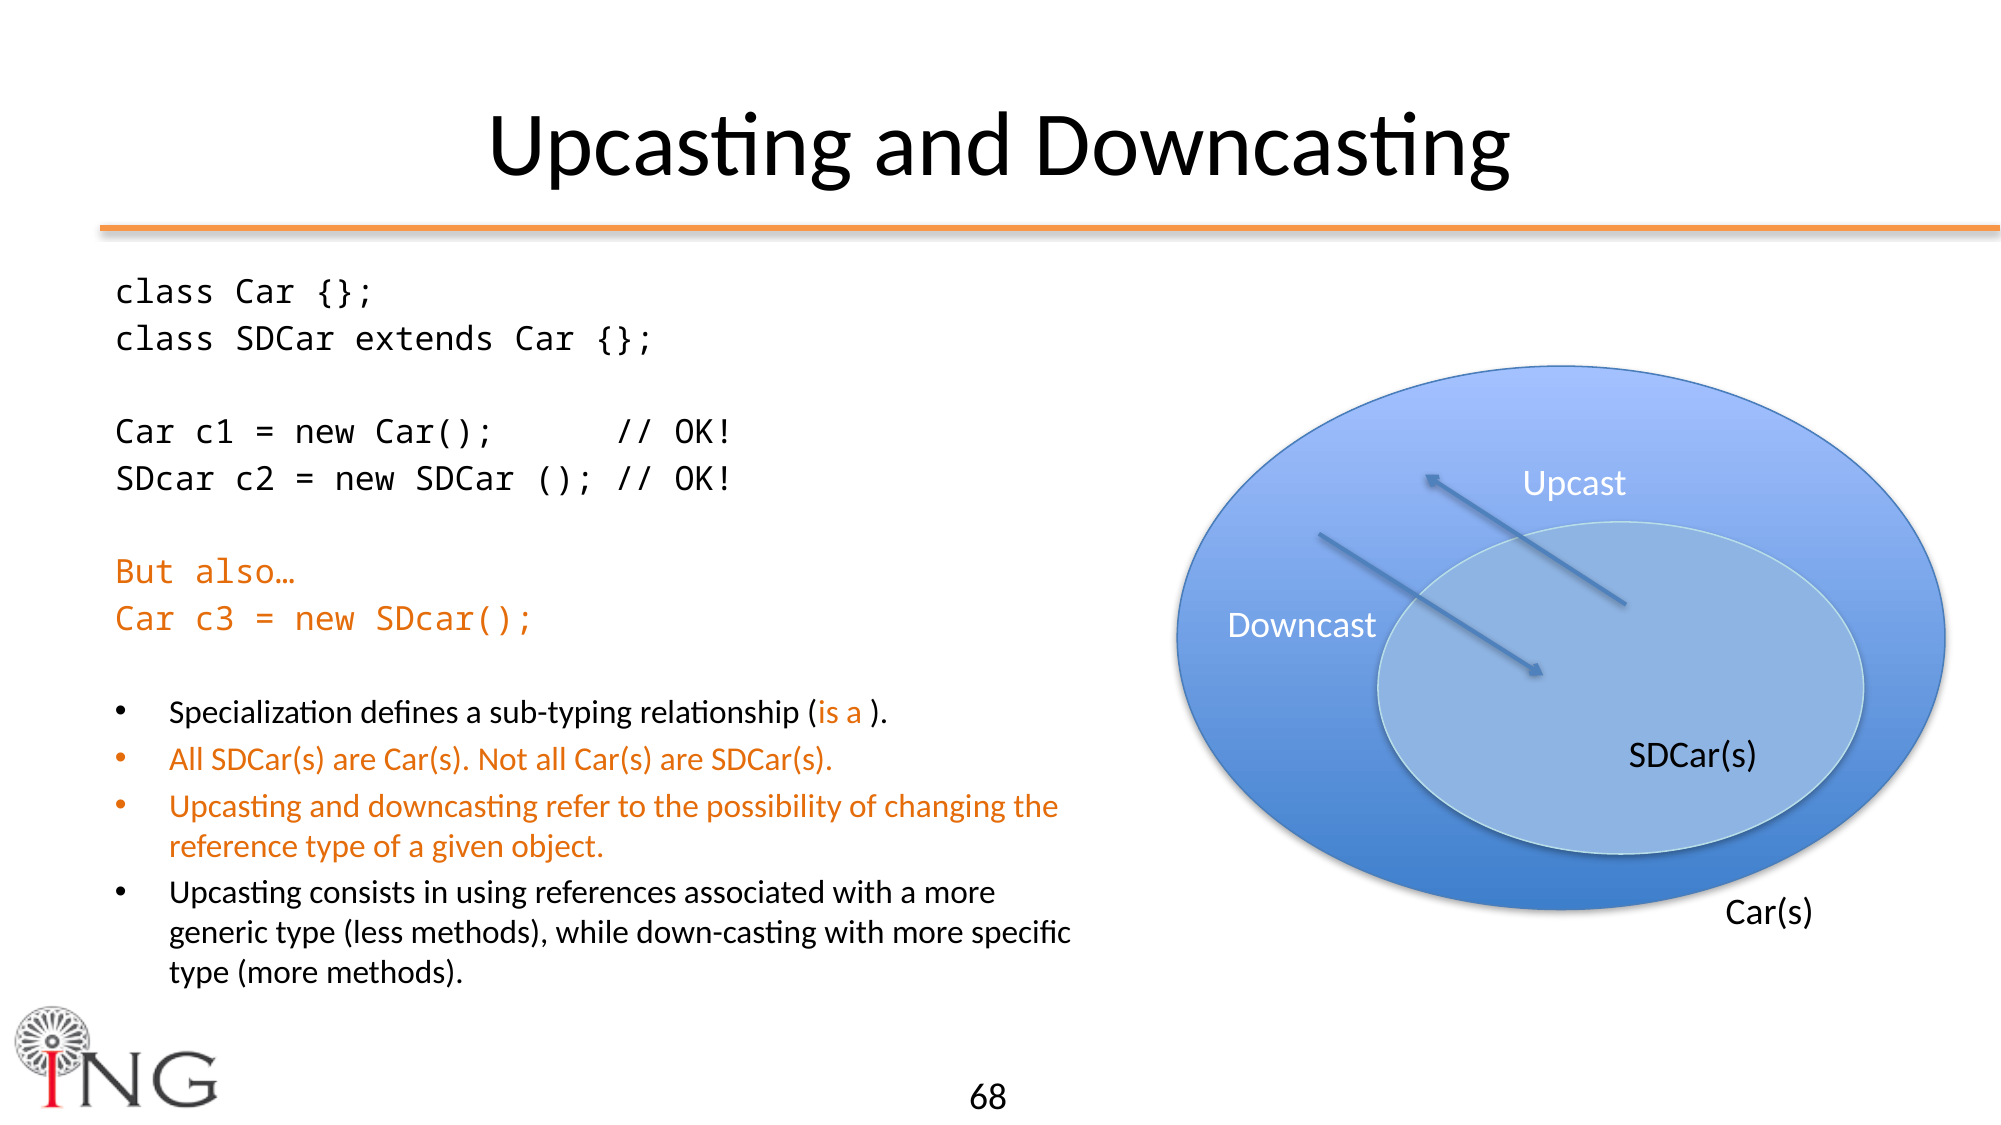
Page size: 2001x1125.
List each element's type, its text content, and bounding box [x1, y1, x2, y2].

text_box Upcast [1507, 451, 1644, 511]
text_box Downcast [1212, 592, 1313, 653]
text_box Car(s) [1710, 879, 1831, 940]
text_box [1176, 365, 1946, 911]
text_box [1377, 521, 1865, 855]
list class Car {}; class SDCar extends Car {}; Car c1 = new Car(); // OK! SDcar c2 = new SDCar (); // OK! But also… Car c3 = new SDcar(); Specialization defines a sub-typing relationship (is a ). All SDCar(s) are Car(s). Not all Car(s) are SDCar(s). Upcasting and downcasting refer to the possibility of changing the reference type of a given object. Upcasting consists in using references associated with a more generic type (less methods), while down-casting with more specific type (more methods). [99, 262, 1095, 1005]
picture [0, 987, 244, 1125]
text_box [1424, 474, 1627, 605]
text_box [1318, 533, 1544, 676]
title Upcasting and Downcasting [99, 45, 1900, 233]
slide_number 68 [954, 1064, 1750, 1125]
text_box SDCar(s) [1614, 722, 1775, 783]
